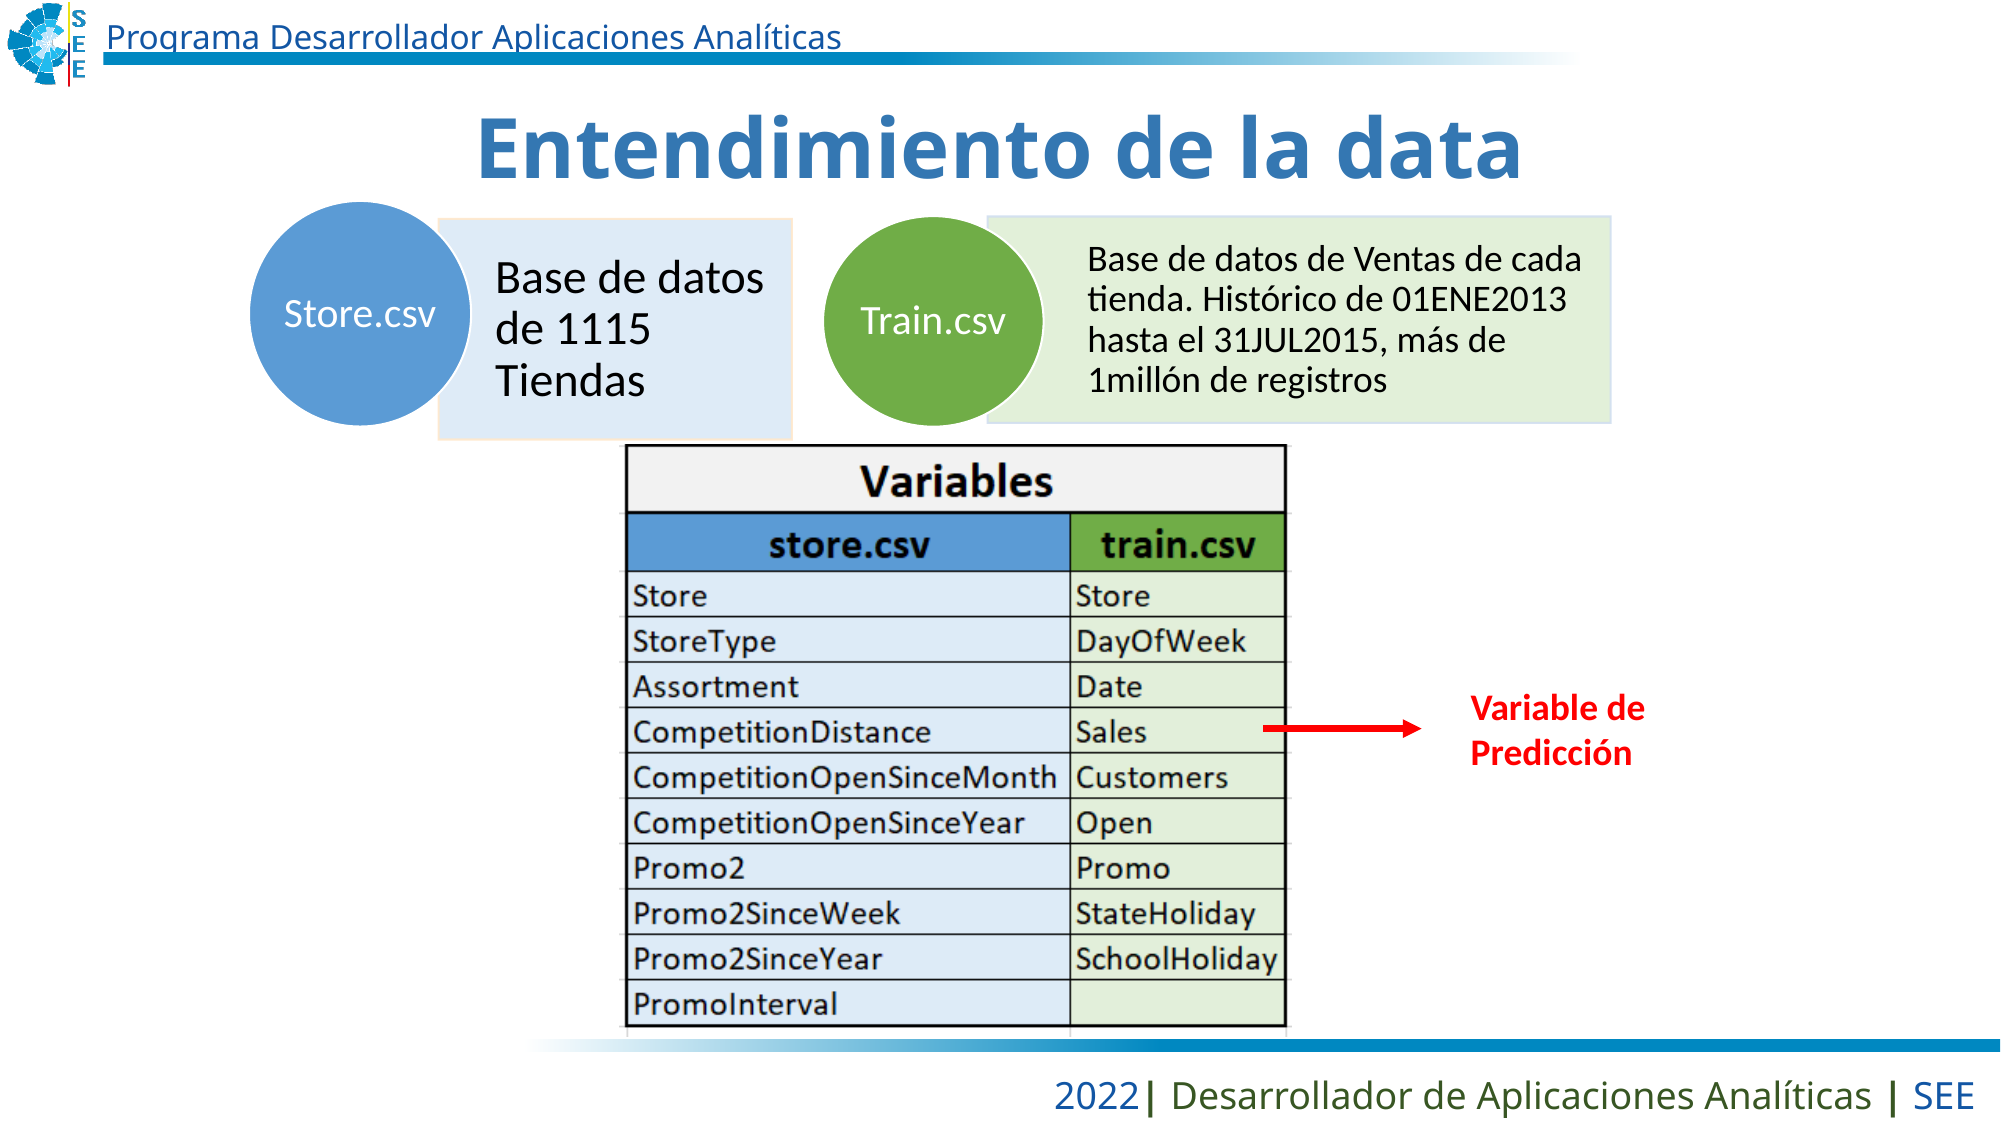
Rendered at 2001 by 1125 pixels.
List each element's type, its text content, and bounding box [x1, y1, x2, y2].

text_box Variable de Predicción [1455, 675, 1670, 781]
picture [619, 444, 1292, 1037]
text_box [180, 121, 1555, 650]
text_box Entendimiento de la data [137, 85, 1863, 218]
picture [6, 0, 87, 88]
